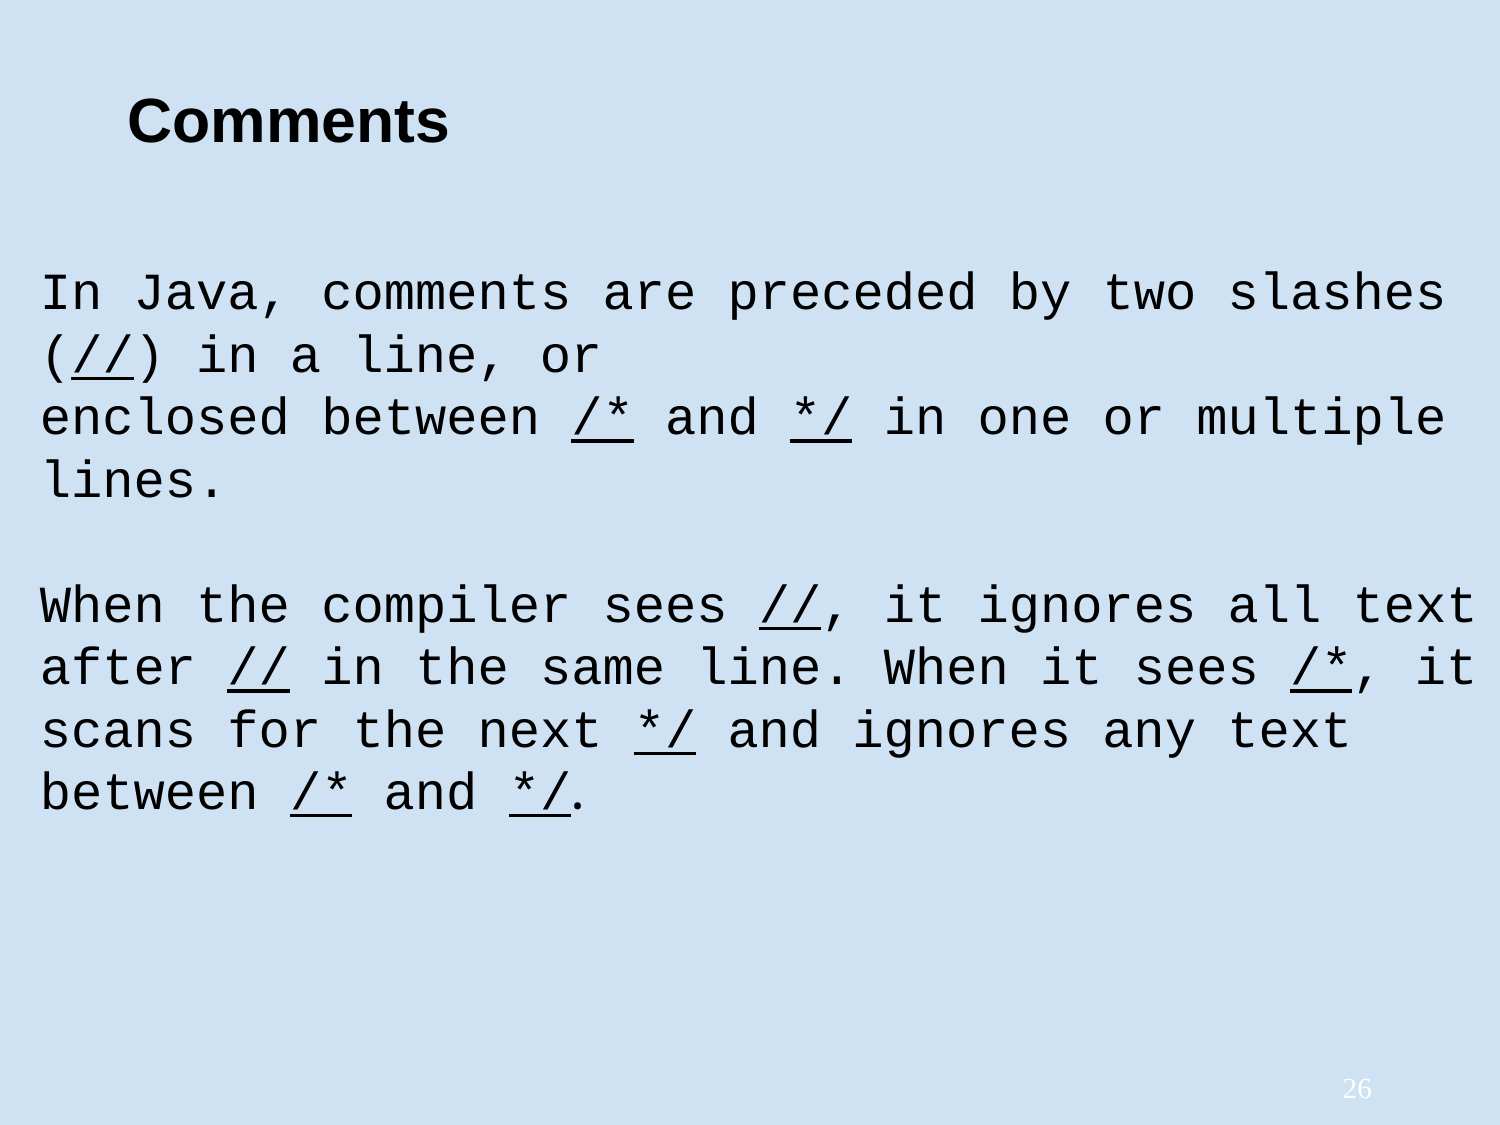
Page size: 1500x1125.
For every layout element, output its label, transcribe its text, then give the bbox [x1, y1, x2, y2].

text_box ‹#› [1074, 1050, 1388, 1125]
text_box Comments [112, 0, 1388, 235]
text_box In Java, comments are preceded by two slashes (//) in a line, or enclosed between /* and */ in one or multiple lines. When the compiler sees //, it ignores all text after // in the same line. When it sees /*, it scans for the next */ and ignores any text between /* and */. [24, 249, 1500, 1050]
